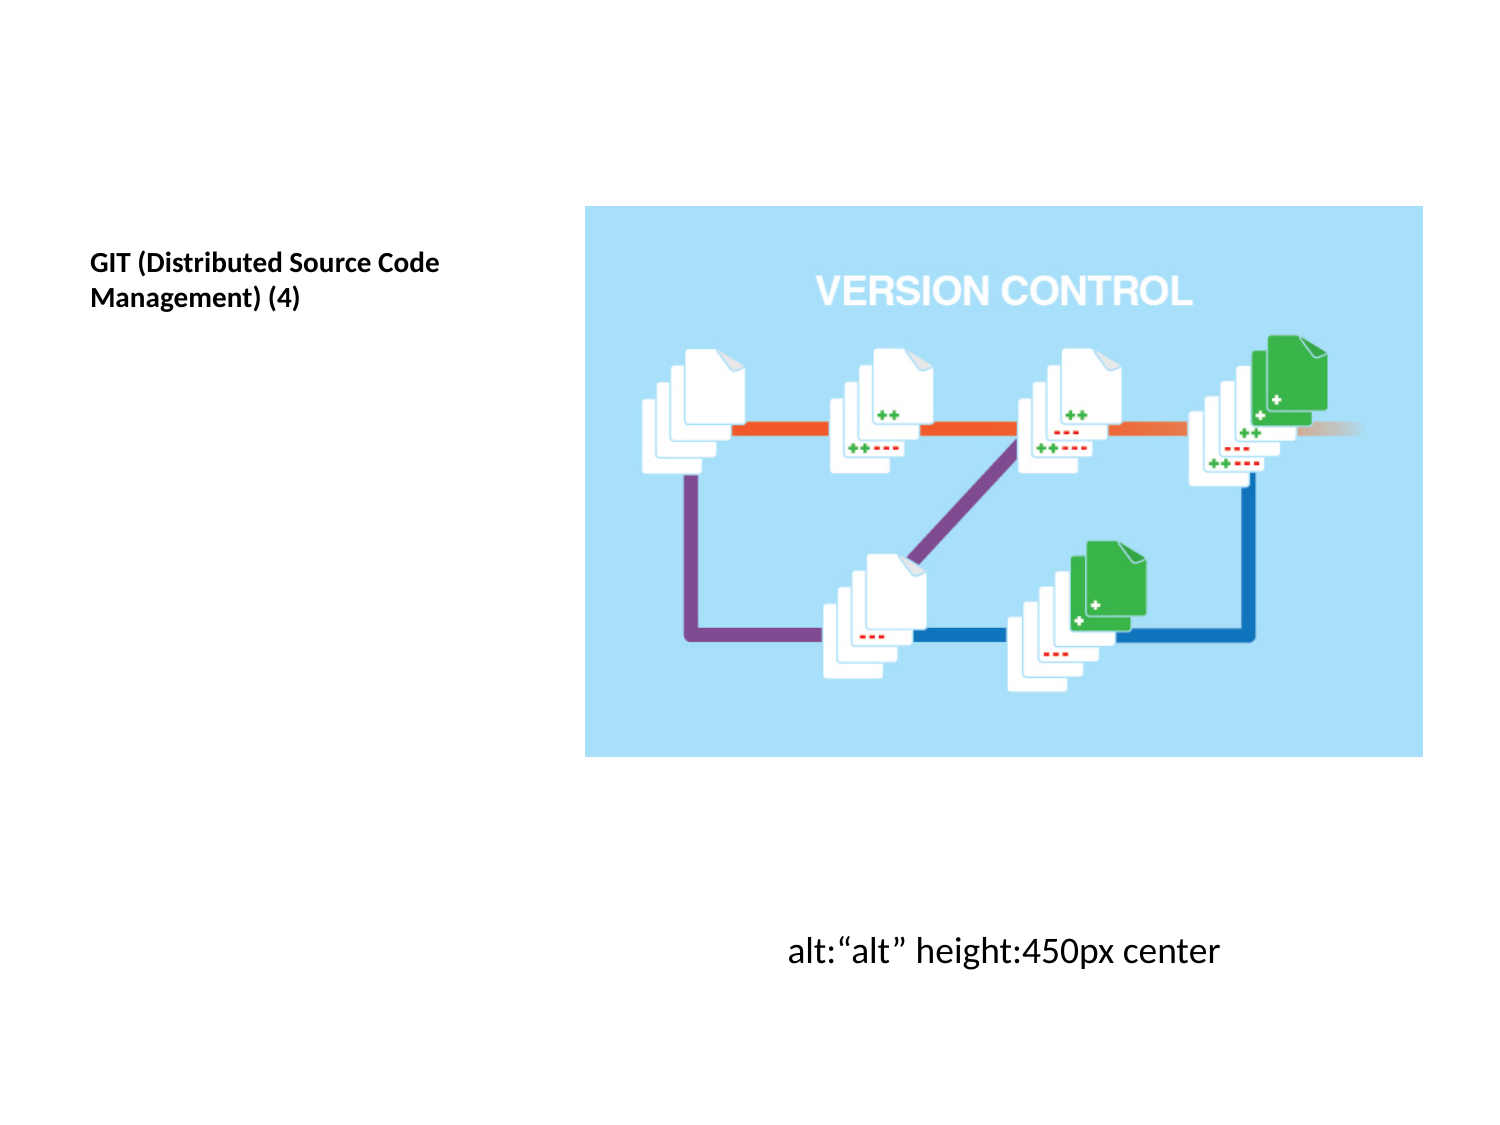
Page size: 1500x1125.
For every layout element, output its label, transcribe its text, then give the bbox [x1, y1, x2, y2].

list GIT (Distributed Source Code Management) (4) [75, 235, 569, 1005]
text_box alt:“alt” height:450px center [585, 918, 1423, 1003]
picture [585, 206, 1424, 757]
